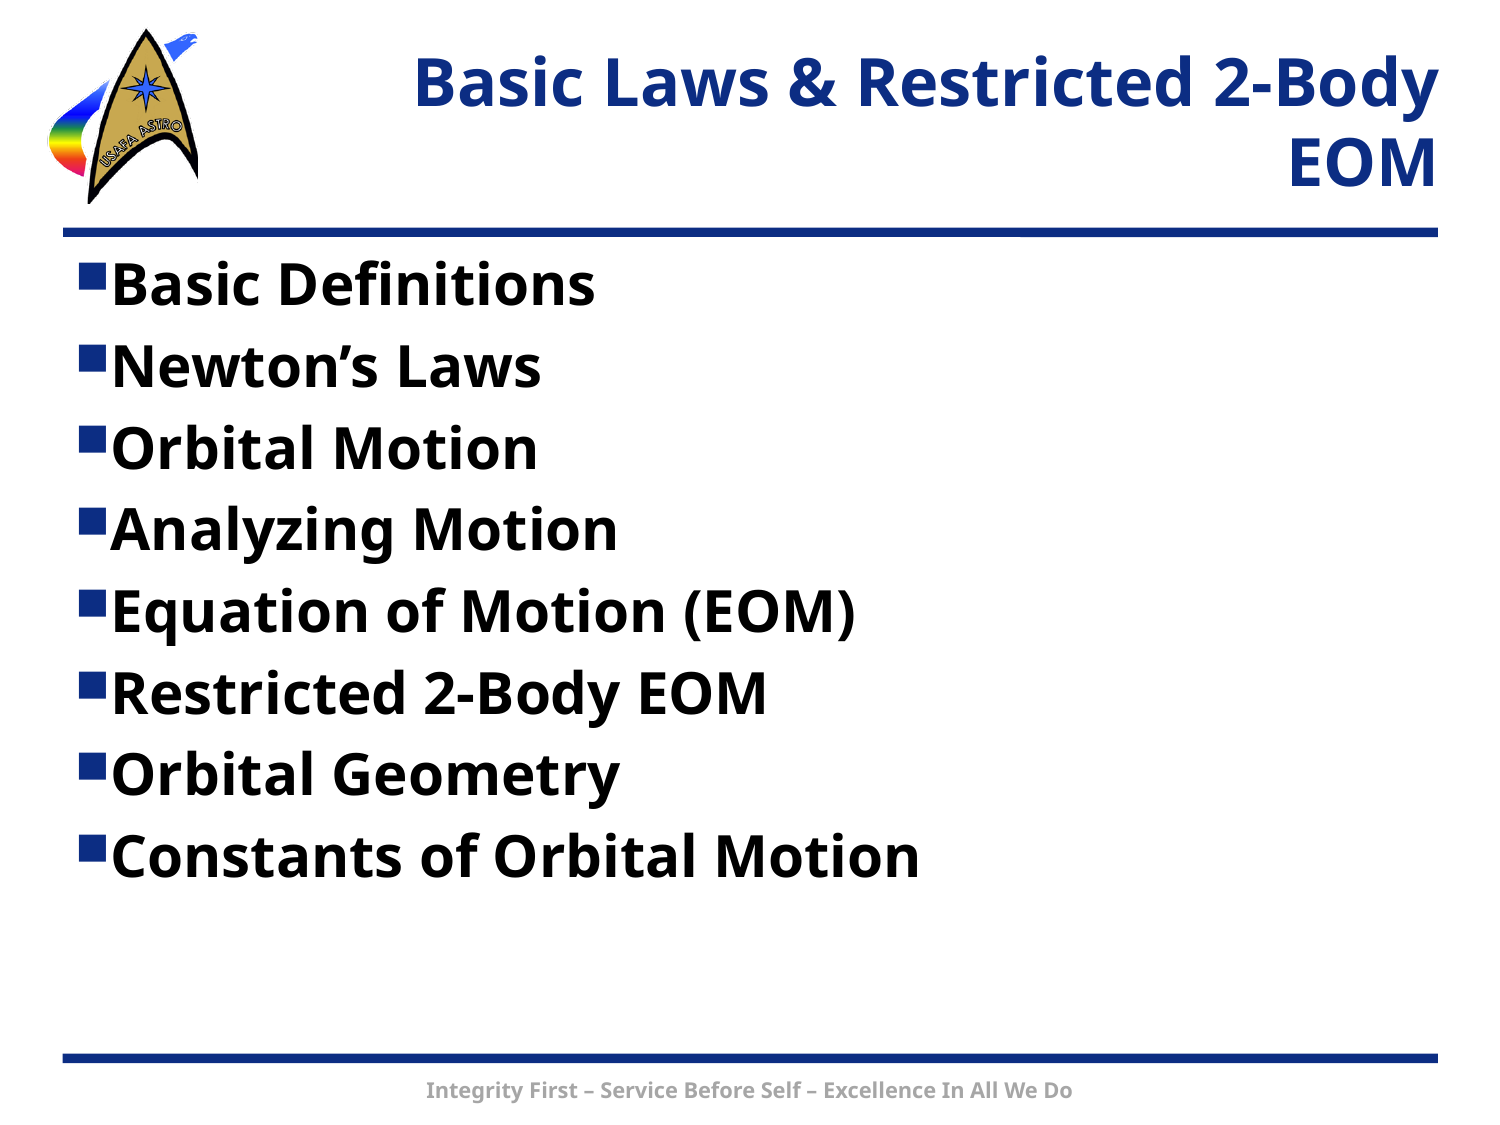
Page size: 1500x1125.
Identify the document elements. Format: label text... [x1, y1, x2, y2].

list Basic Definitions Newton’s Laws Orbital Motion Analyzing Motion Equation of Motion (EOM) Restricted 2-Body EOM Orbital Geometry Constants of Orbital Motion [59, 239, 1441, 1051]
picture [37, 7, 224, 218]
title Basic Laws & Restricted 2-Body EOM [299, 29, 1456, 211]
